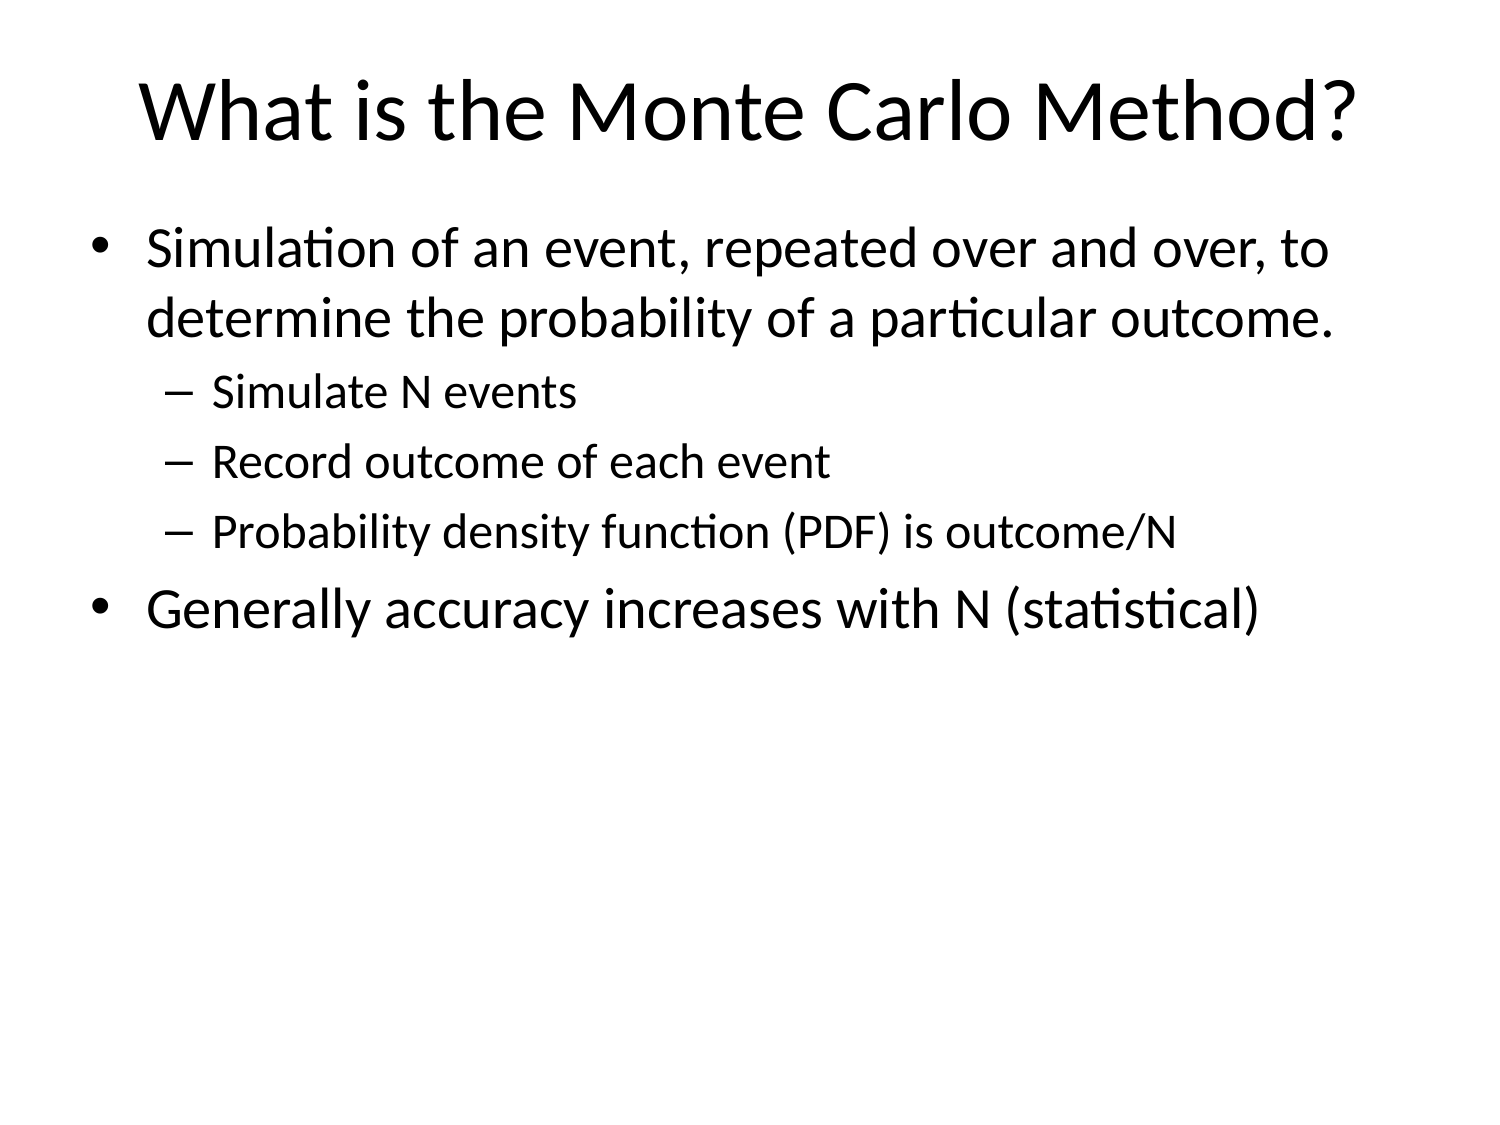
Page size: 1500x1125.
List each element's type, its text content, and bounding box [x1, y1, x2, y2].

list Simulation of an event, repeated over and over, to determine the probability of a particular outcome. Simulate N events Record outcome of each event Probability density function (PDF) is outcome/N Generally accuracy increases with N (statistical) [75, 201, 1425, 1005]
title What is the Monte Carlo Method? [75, 45, 1425, 167]
